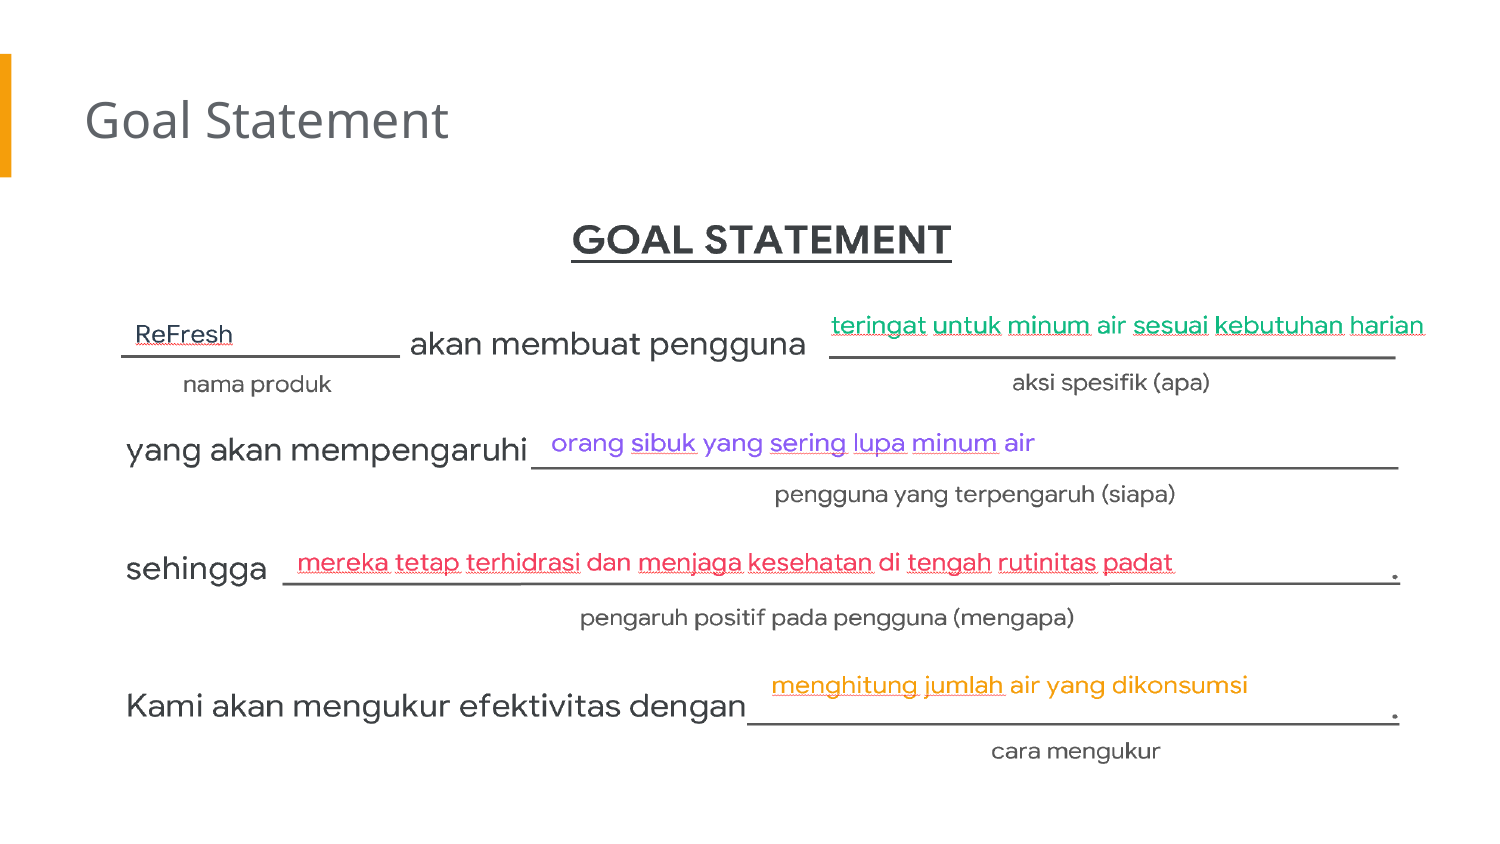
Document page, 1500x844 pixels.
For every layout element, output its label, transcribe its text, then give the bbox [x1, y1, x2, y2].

text_box Goal Statement [84, 73, 1087, 163]
picture [84, 164, 1433, 788]
